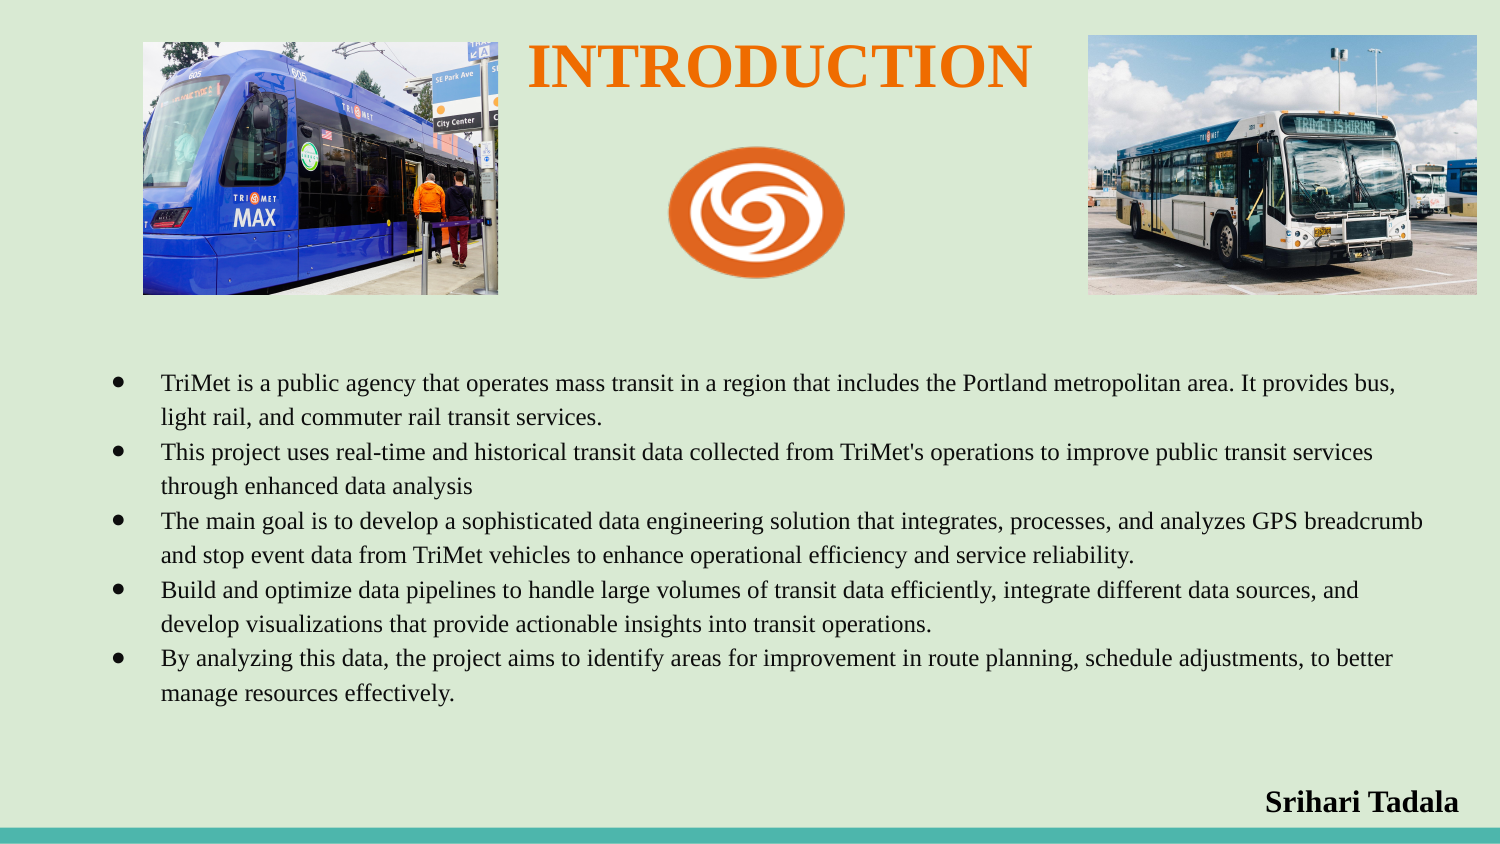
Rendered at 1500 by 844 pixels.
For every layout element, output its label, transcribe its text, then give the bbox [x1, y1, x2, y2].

picture [1088, 35, 1477, 295]
list TriMet is a public agency that operates mass transit in a region that includes the Portland metropolitan area. It provides bus, light rail, and commuter rail transit services. This project uses real-time and historical transit data collected from TriMet's operations to improve public transit services through enhanced data analysis The main goal is to develop a sophisticated data engineering solution that integrates, processes, and analyzes GPS breadcrumb and stop event data from TriMet vehicles to enhance operational efficiency and service reliability. Build and optimize data pipelines to handle large volumes of transit data efficiently, integrate different data sources, and develop visualizations that provide actionable insights into transit operations. By analyzing this data, the project aims to identify areas for improvement in route planning, schedule adjustments, to better manage resources effectively. [70, 289, 1449, 750]
picture [665, 145, 846, 280]
title INTRODUCTION [469, 9, 1092, 126]
text_box Srihari Tadala [1250, 766, 1500, 834]
picture [137, 27, 499, 295]
